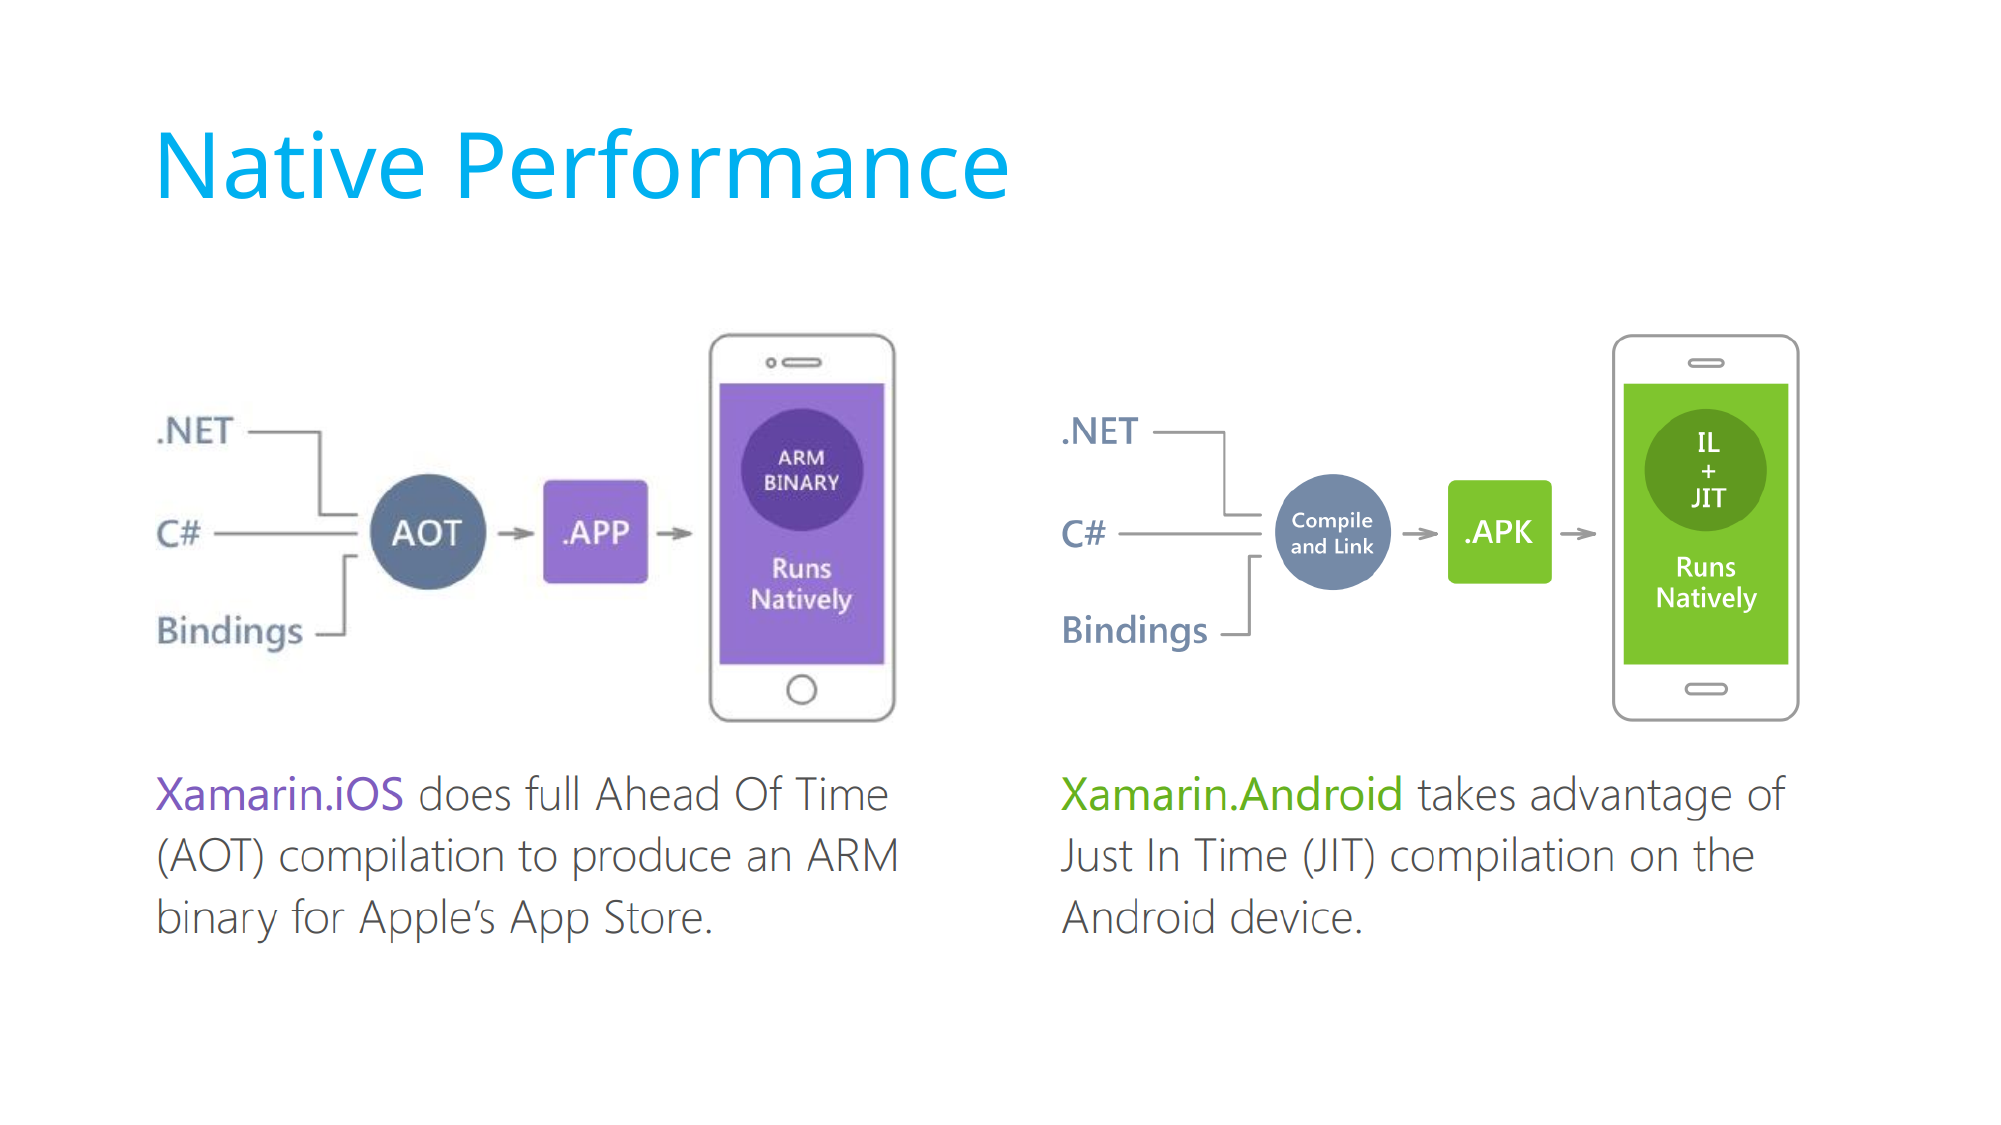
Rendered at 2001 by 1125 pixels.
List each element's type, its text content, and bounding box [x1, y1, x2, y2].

picture [96, 250, 1878, 1001]
title Native Performance [137, 59, 1863, 250]
